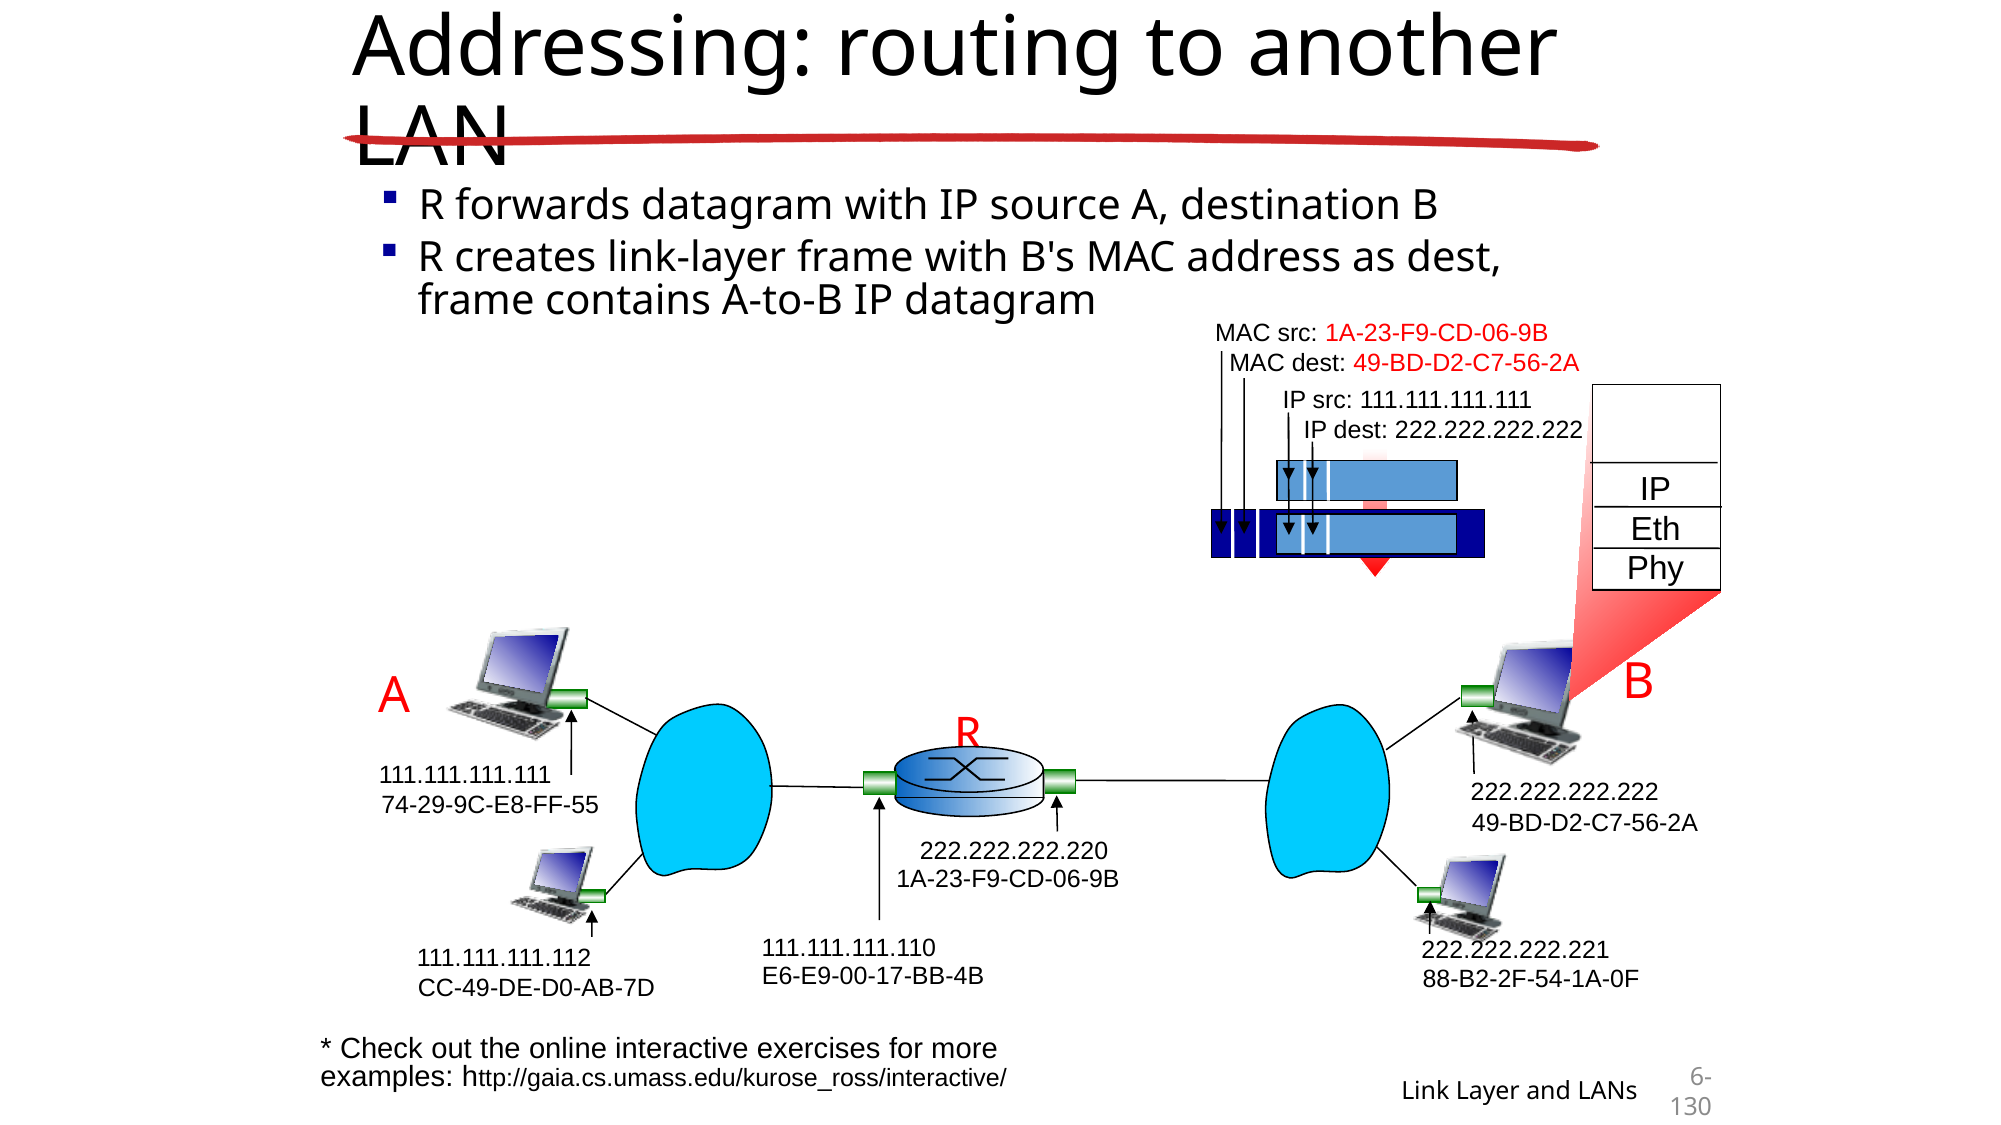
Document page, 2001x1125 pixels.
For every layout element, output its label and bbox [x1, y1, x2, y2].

text_box [363, 751, 615, 827]
slide_number [1637, 1069, 1728, 1115]
picture [338, 128, 1614, 157]
text_box [746, 923, 1000, 998]
text_box [364, 177, 1722, 844]
footer [1295, 1069, 1654, 1110]
title [337, 0, 1650, 188]
text_box [363, 623, 1655, 1009]
text_box [305, 1028, 1045, 1100]
